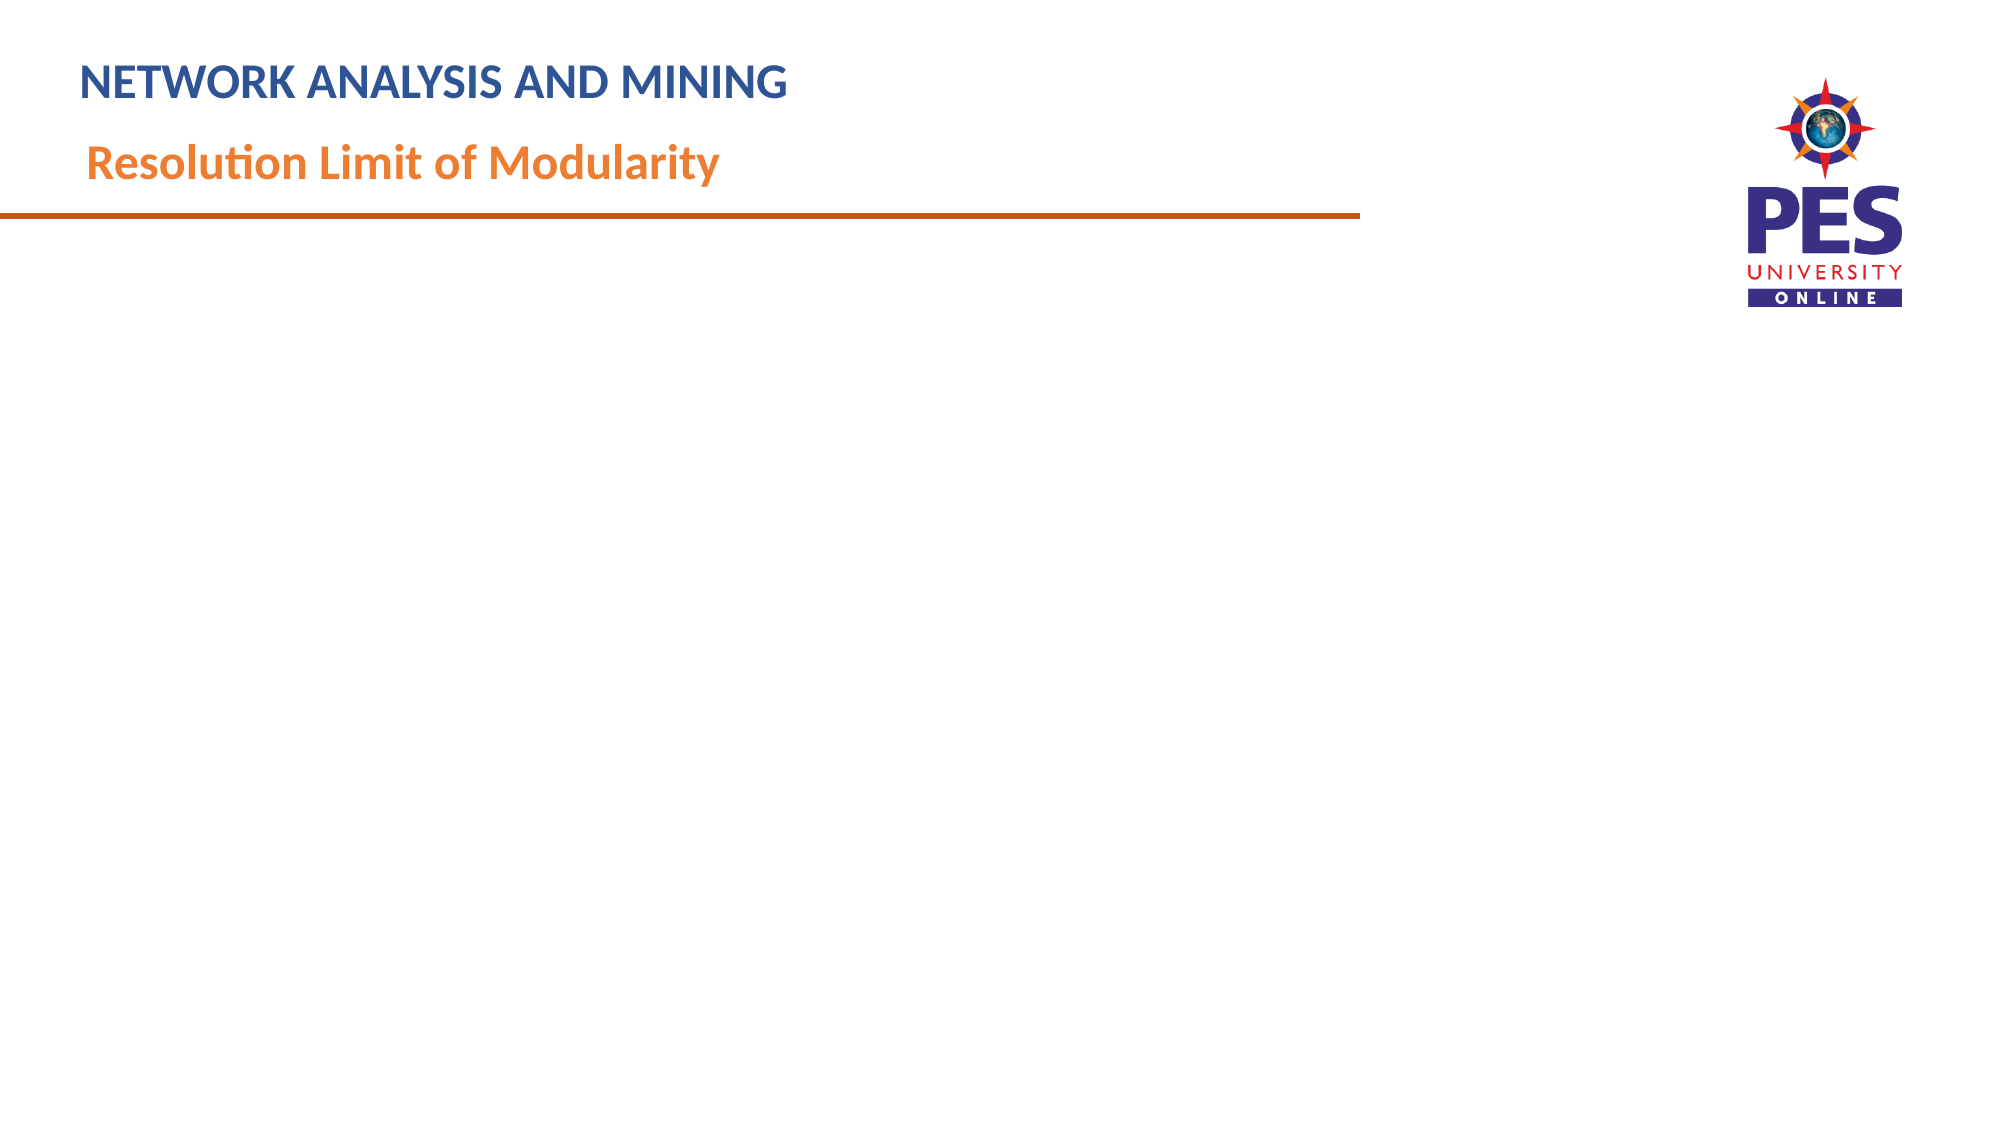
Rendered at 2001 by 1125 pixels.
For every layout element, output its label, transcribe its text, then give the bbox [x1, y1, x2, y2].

picture [1748, 76, 1902, 307]
text_box NETWORK ANALYSIS AND MINING [64, 41, 1295, 117]
text_box Resolution Limit of Modularity [71, 122, 1384, 198]
